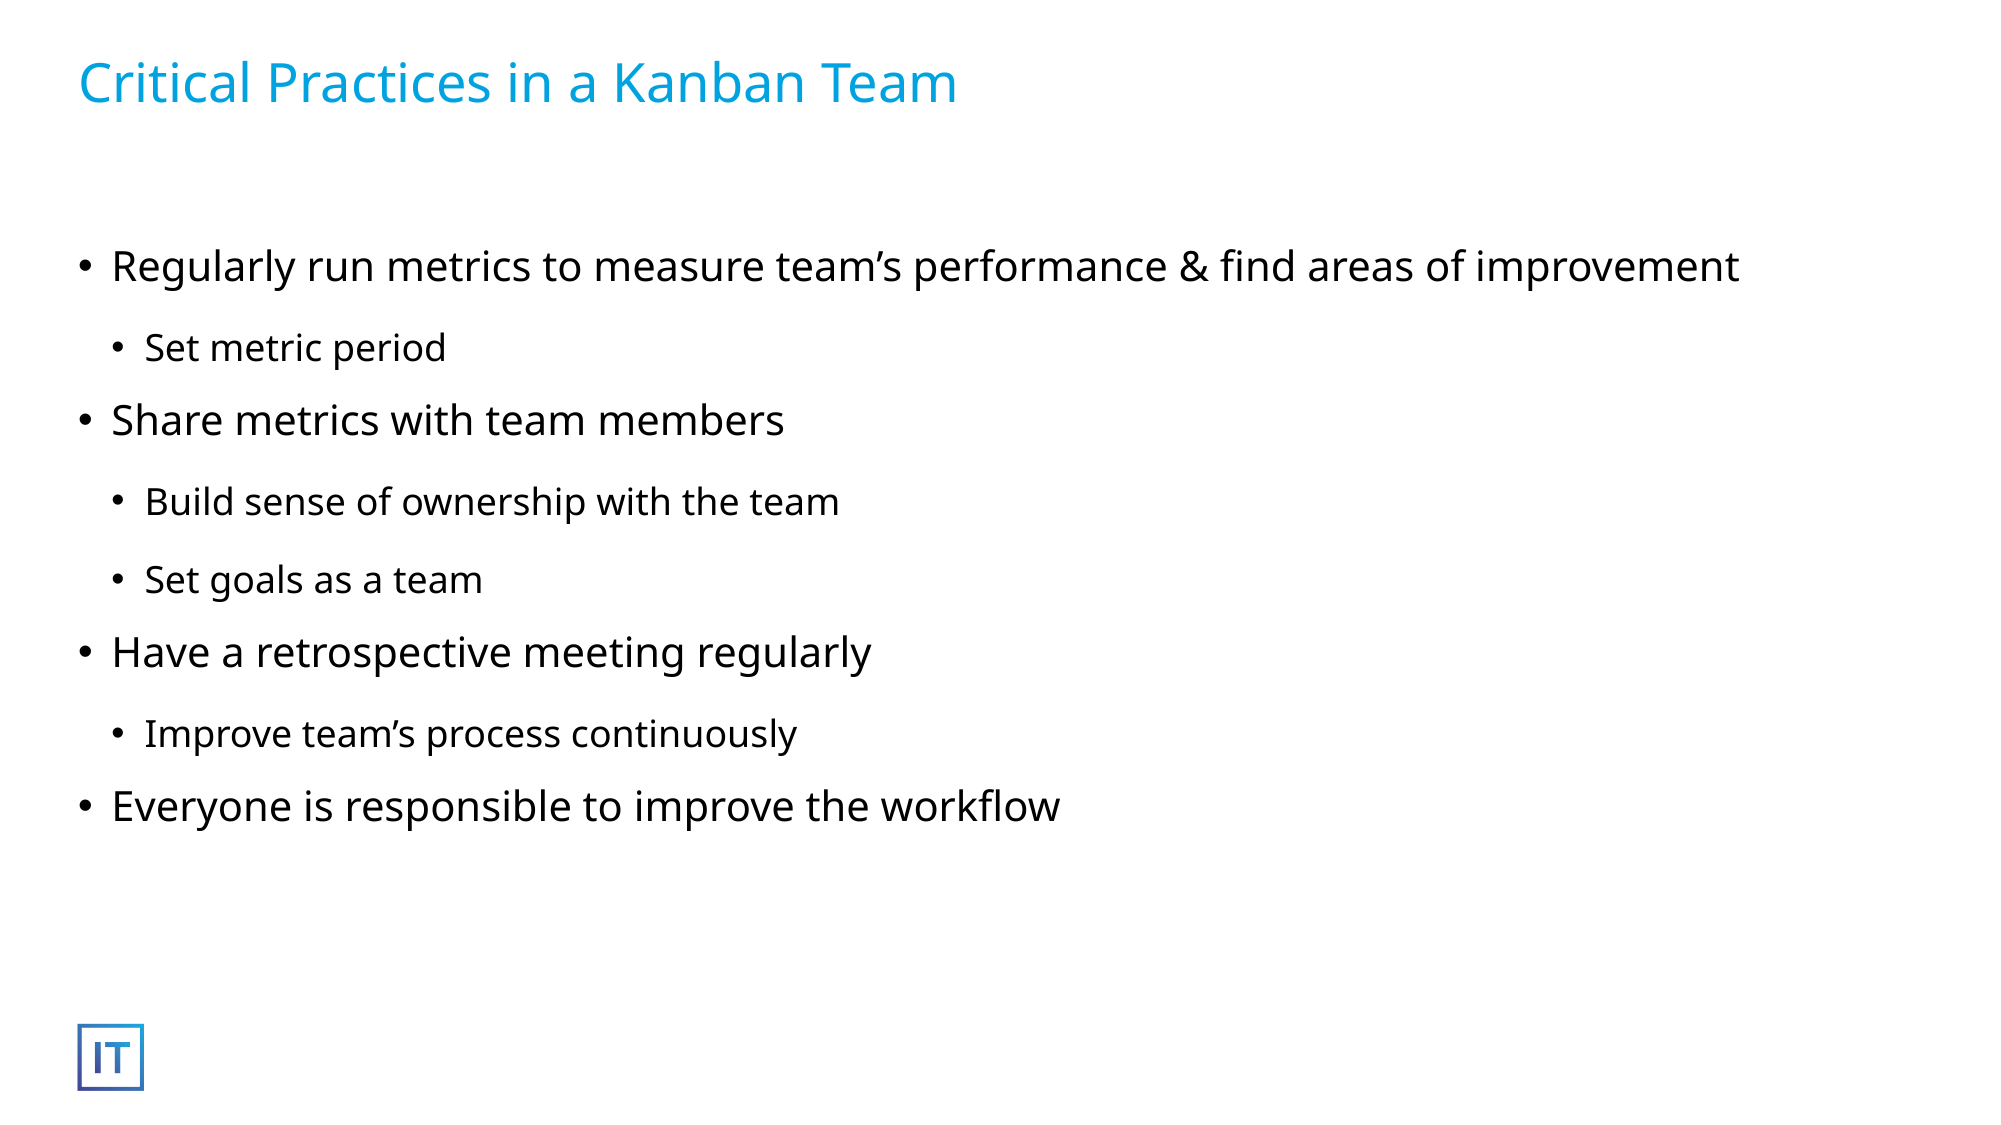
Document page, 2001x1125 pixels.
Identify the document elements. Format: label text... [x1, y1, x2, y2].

list Regularly run metrics to measure team’s performance & find areas of improvement Set metric period Share metrics with team members Build sense of ownership with the team Set goals as a team Have a retrospective meeting regularly Improve team’s process continuously Everyone is responsible to improve the workflow [78, 214, 1922, 1005]
title Critical Practices in a Kanban Team [78, 48, 1922, 174]
picture [69, 1016, 154, 1098]
